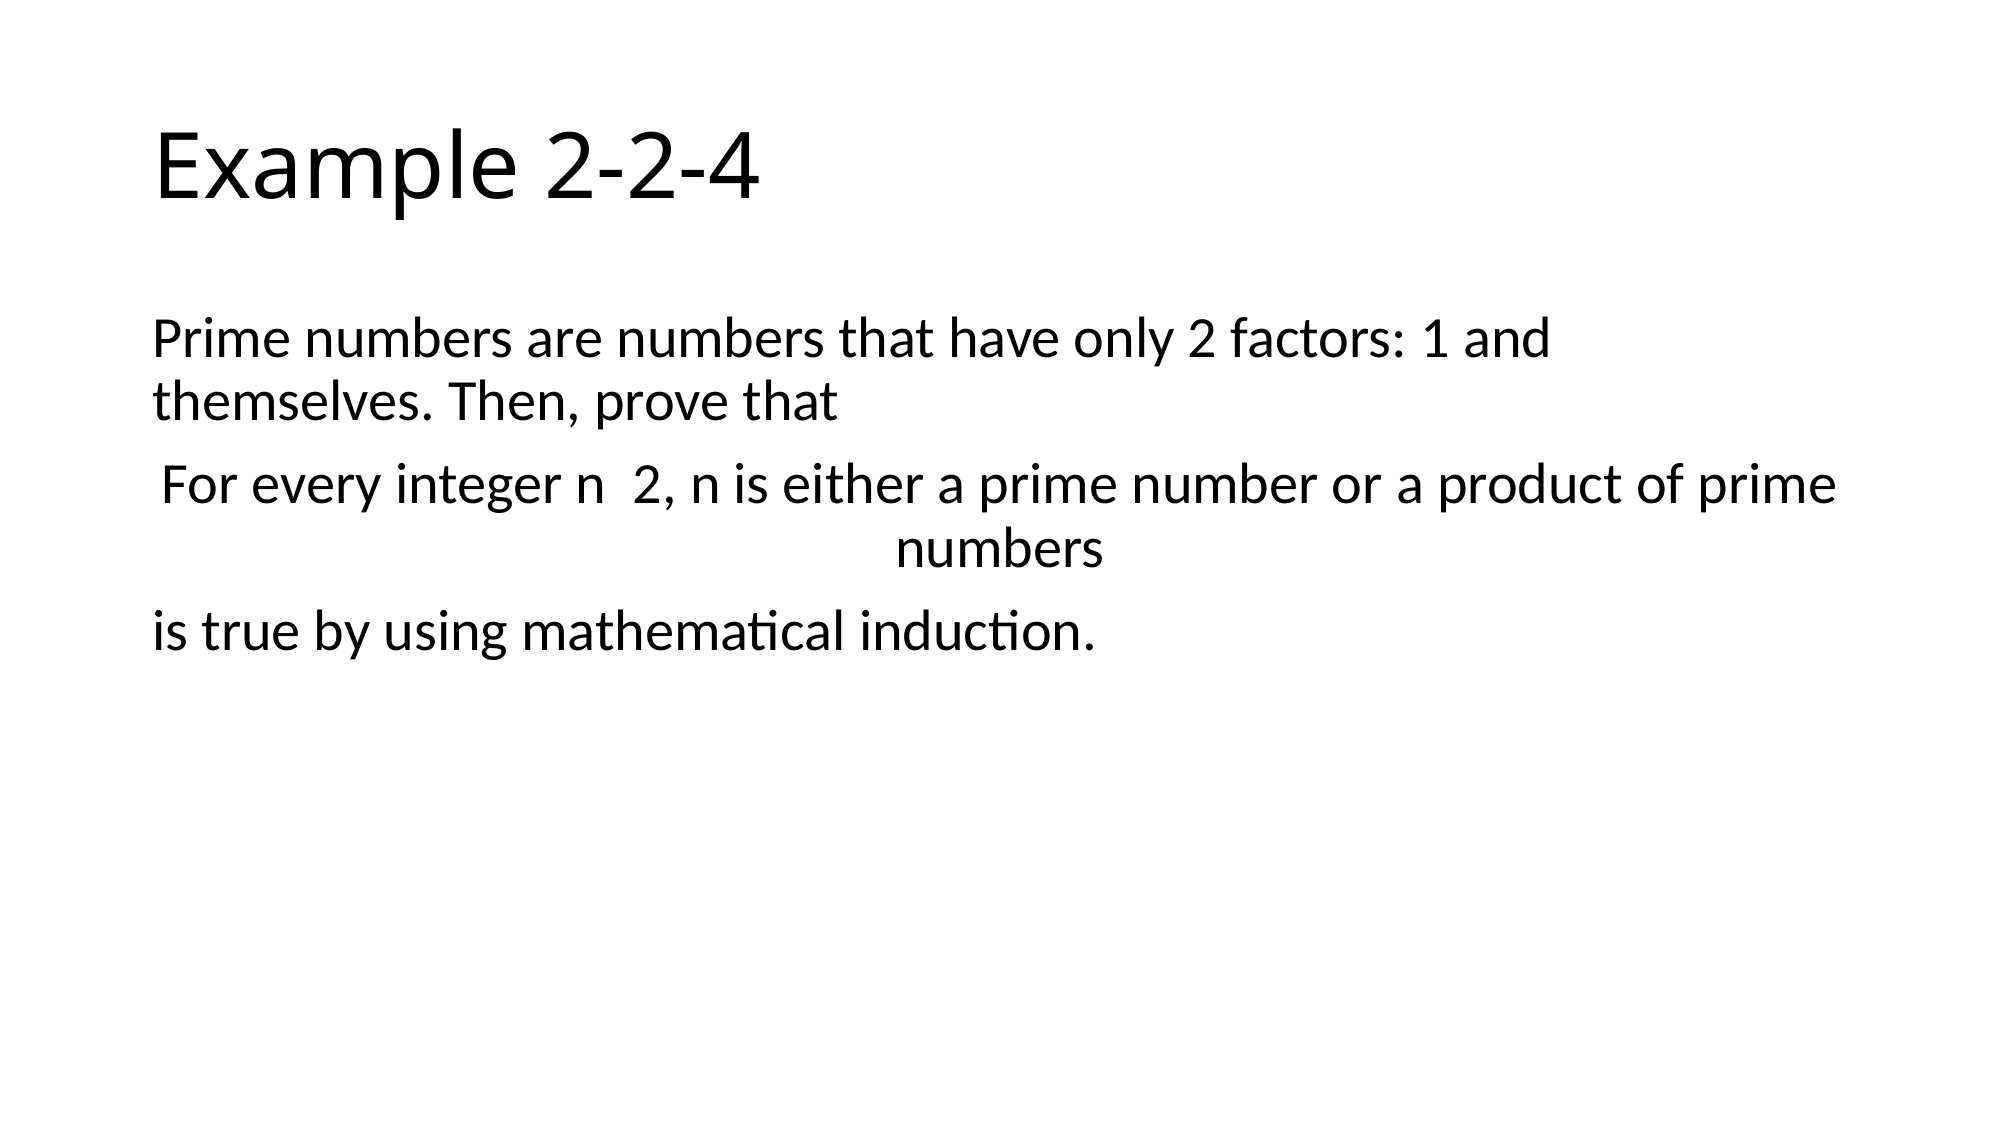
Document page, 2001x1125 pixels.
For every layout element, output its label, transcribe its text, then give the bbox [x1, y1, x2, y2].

title Example 2-2-4 [137, 59, 1863, 278]
